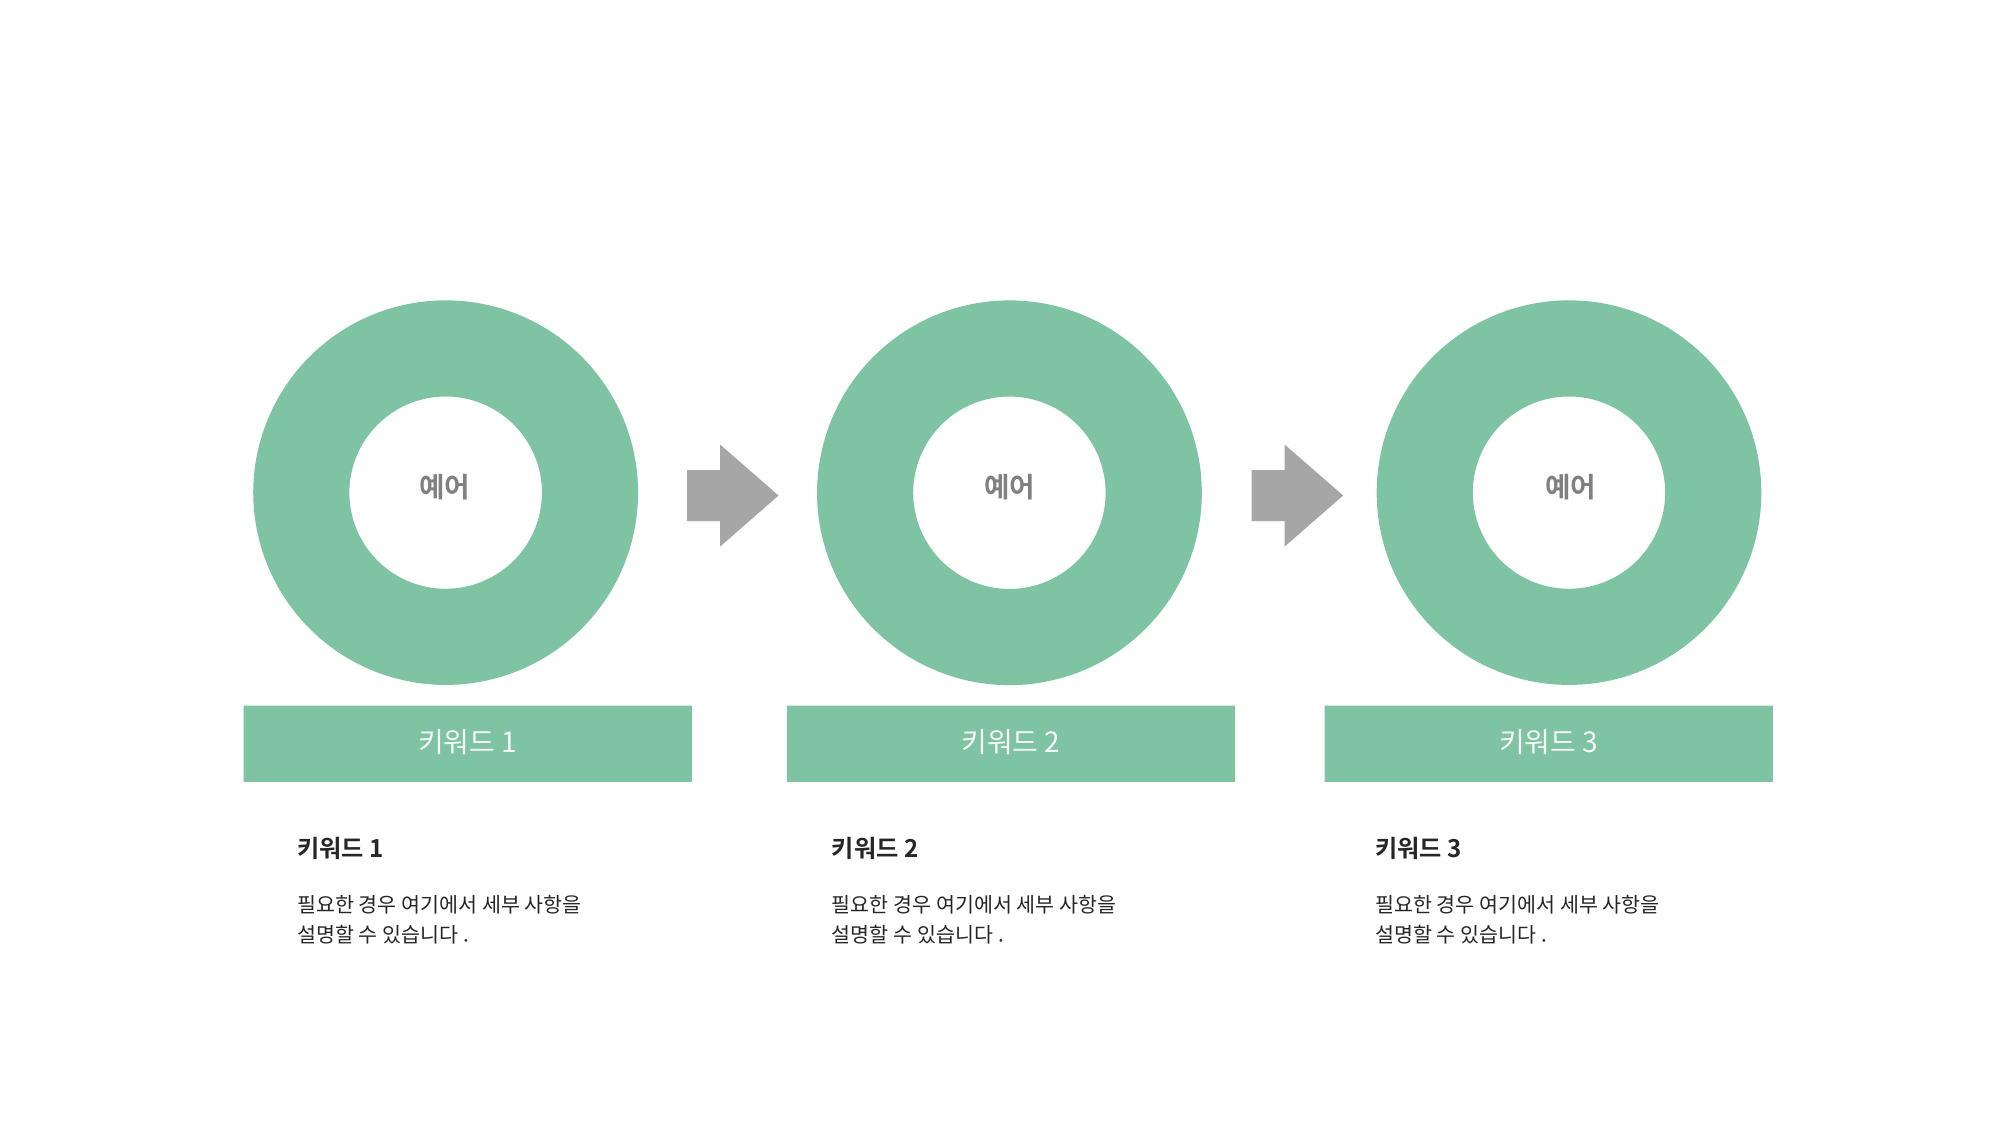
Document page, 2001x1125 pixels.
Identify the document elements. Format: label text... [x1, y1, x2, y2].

text_box 키워드2 [817, 822, 1032, 873]
text_box 키워드1 [282, 822, 498, 873]
text_box 필요한 경우 여기에서 세부 사항을 설명할 수 있습니다. [817, 881, 1165, 957]
text_box 필요한 경우 여기에서 세부 사항을 설명할 수 있습니다. [1360, 881, 1708, 957]
text_box 필요한 경우 여기에서 세부 사항을 설명할 수 있습니다. [282, 881, 630, 957]
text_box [786, 705, 1236, 782]
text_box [1324, 705, 1773, 782]
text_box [253, 300, 1762, 686]
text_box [243, 705, 692, 782]
text_box 키워드3 [1360, 822, 1576, 873]
